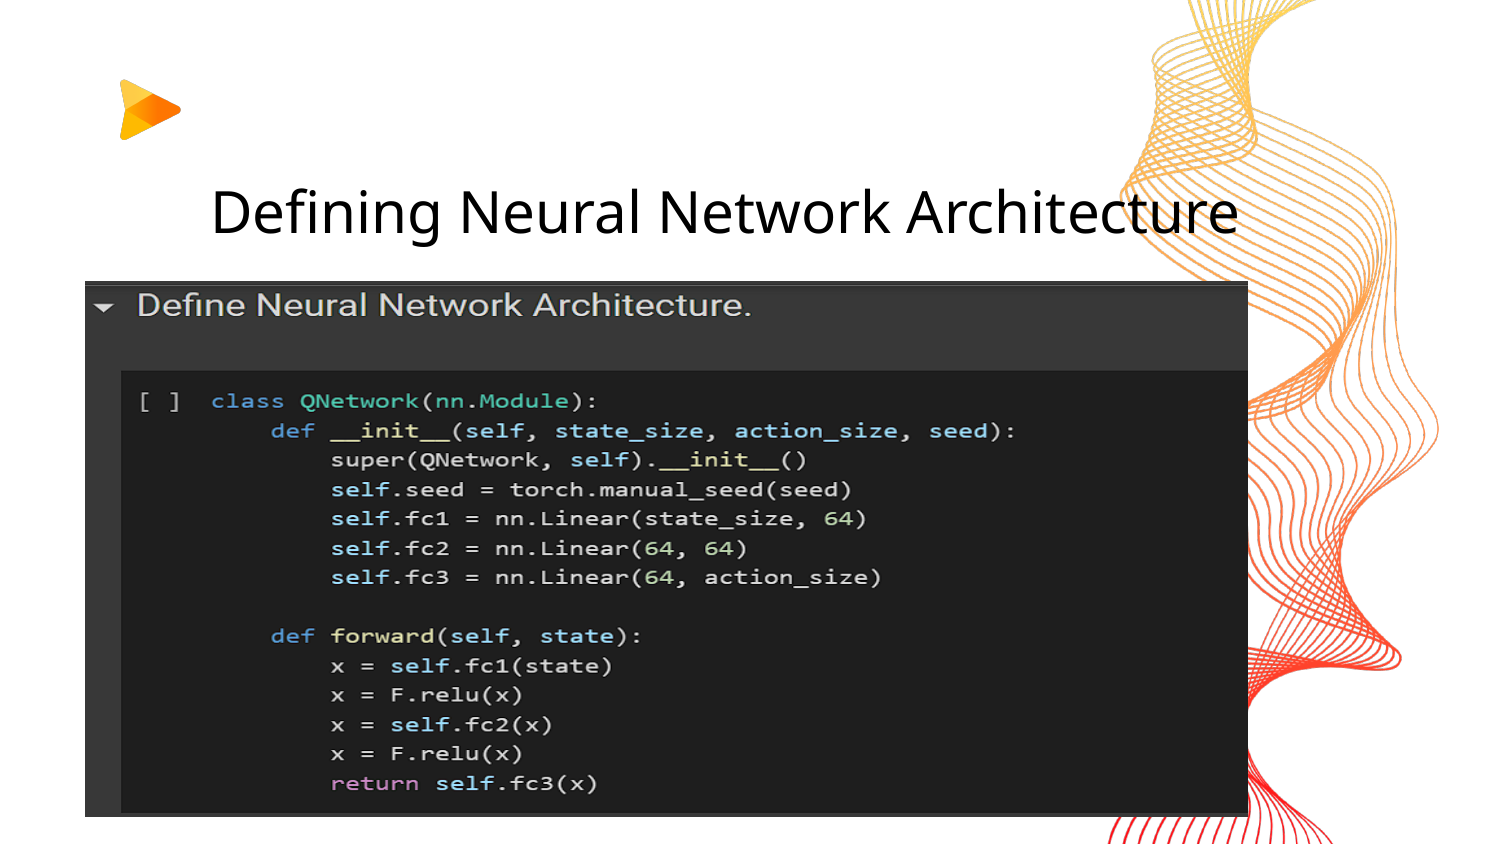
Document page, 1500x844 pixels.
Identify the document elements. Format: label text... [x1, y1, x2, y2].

title Defining Neural Network Architecture [103, 151, 1364, 271]
picture [119, 78, 181, 140]
picture [84, 0, 1483, 844]
